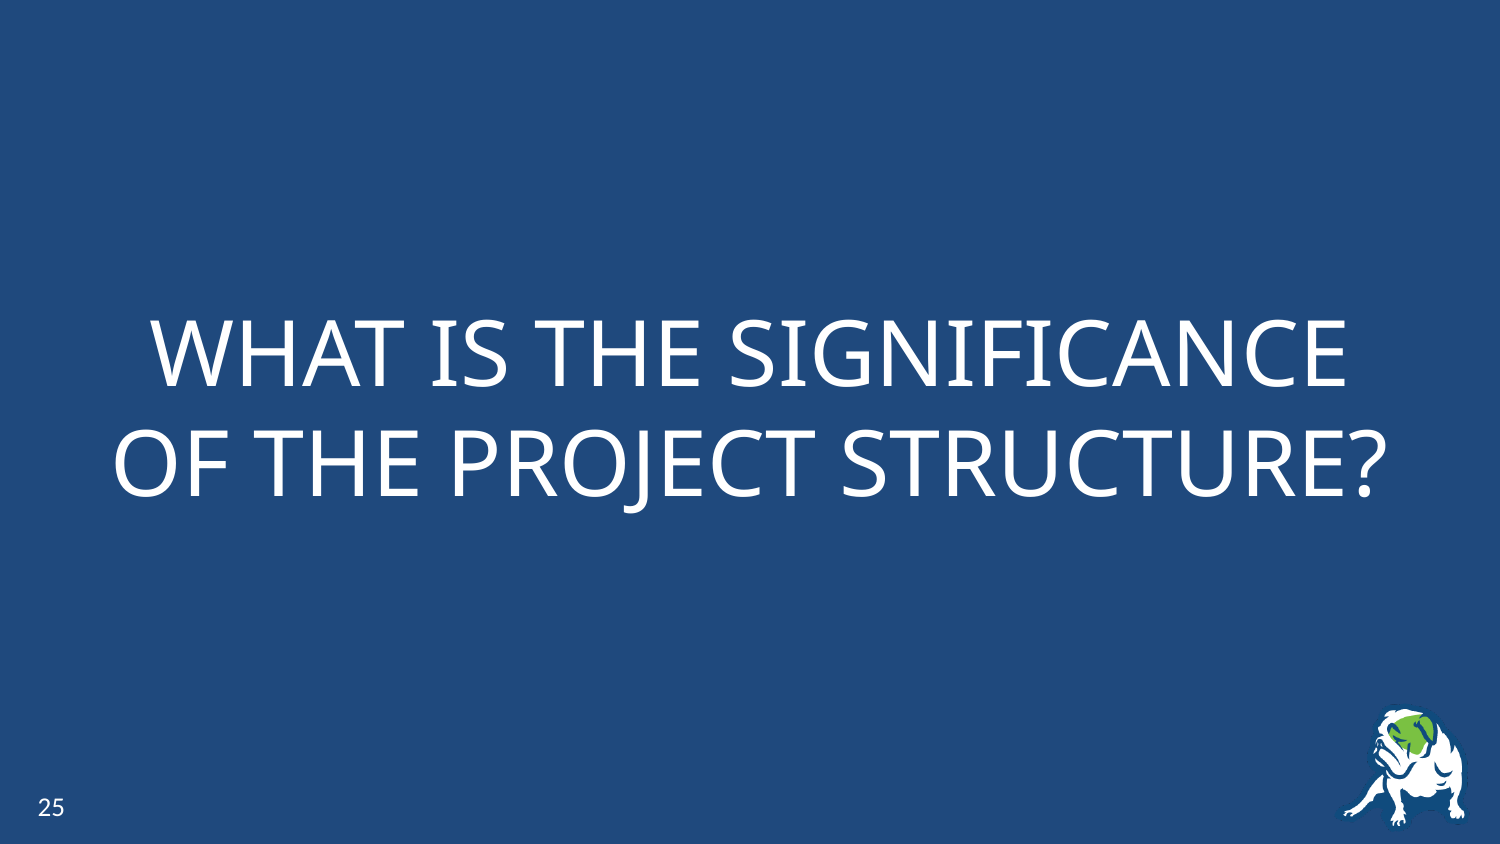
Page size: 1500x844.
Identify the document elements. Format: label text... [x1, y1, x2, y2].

title WHAT IS THE SIGNIFICANCE OF THE PROJECT STRUCTURE? [75, 334, 1425, 475]
slide_number 25 [22, 773, 113, 839]
picture [1334, 700, 1470, 835]
